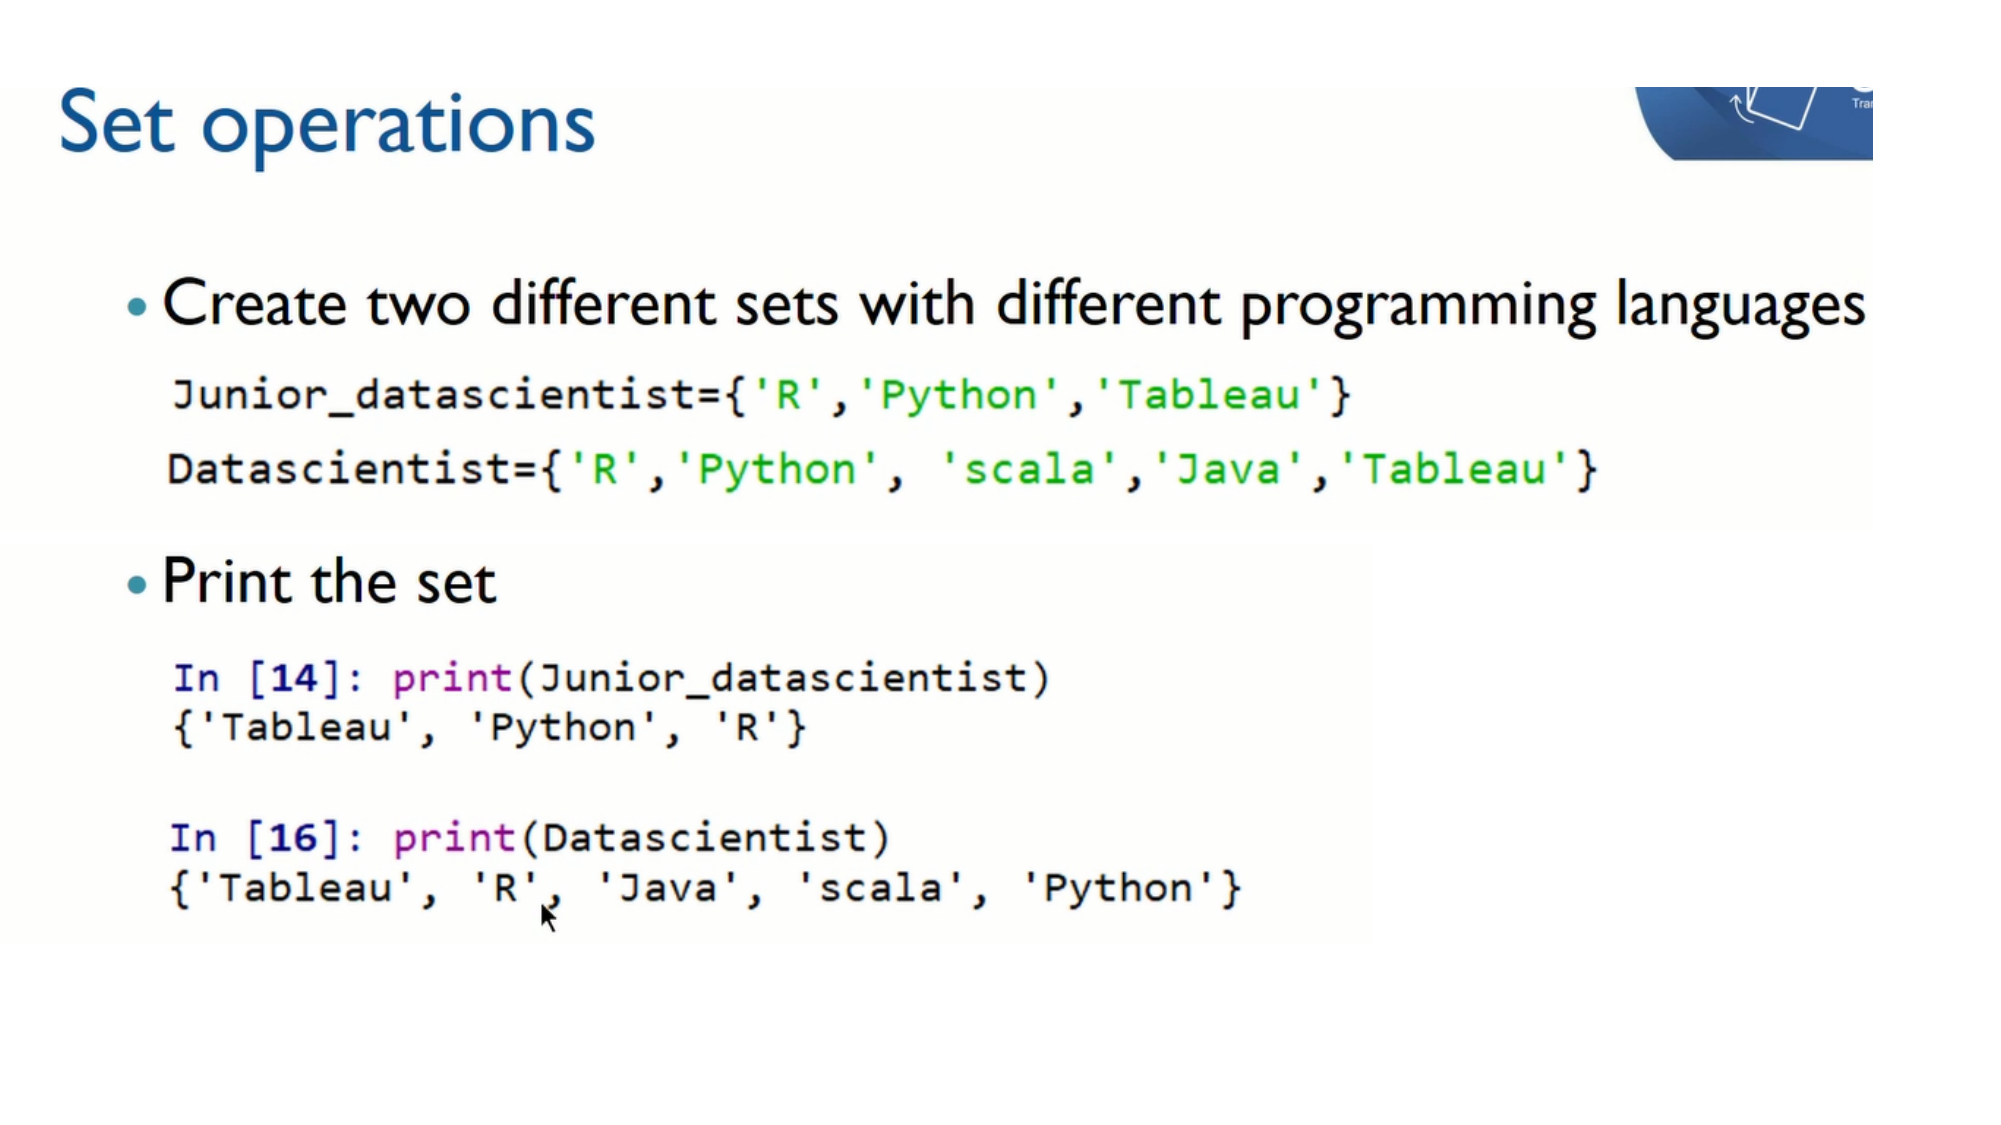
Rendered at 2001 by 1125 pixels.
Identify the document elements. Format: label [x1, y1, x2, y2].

picture [0, 87, 1873, 530]
picture [0, 545, 1373, 945]
